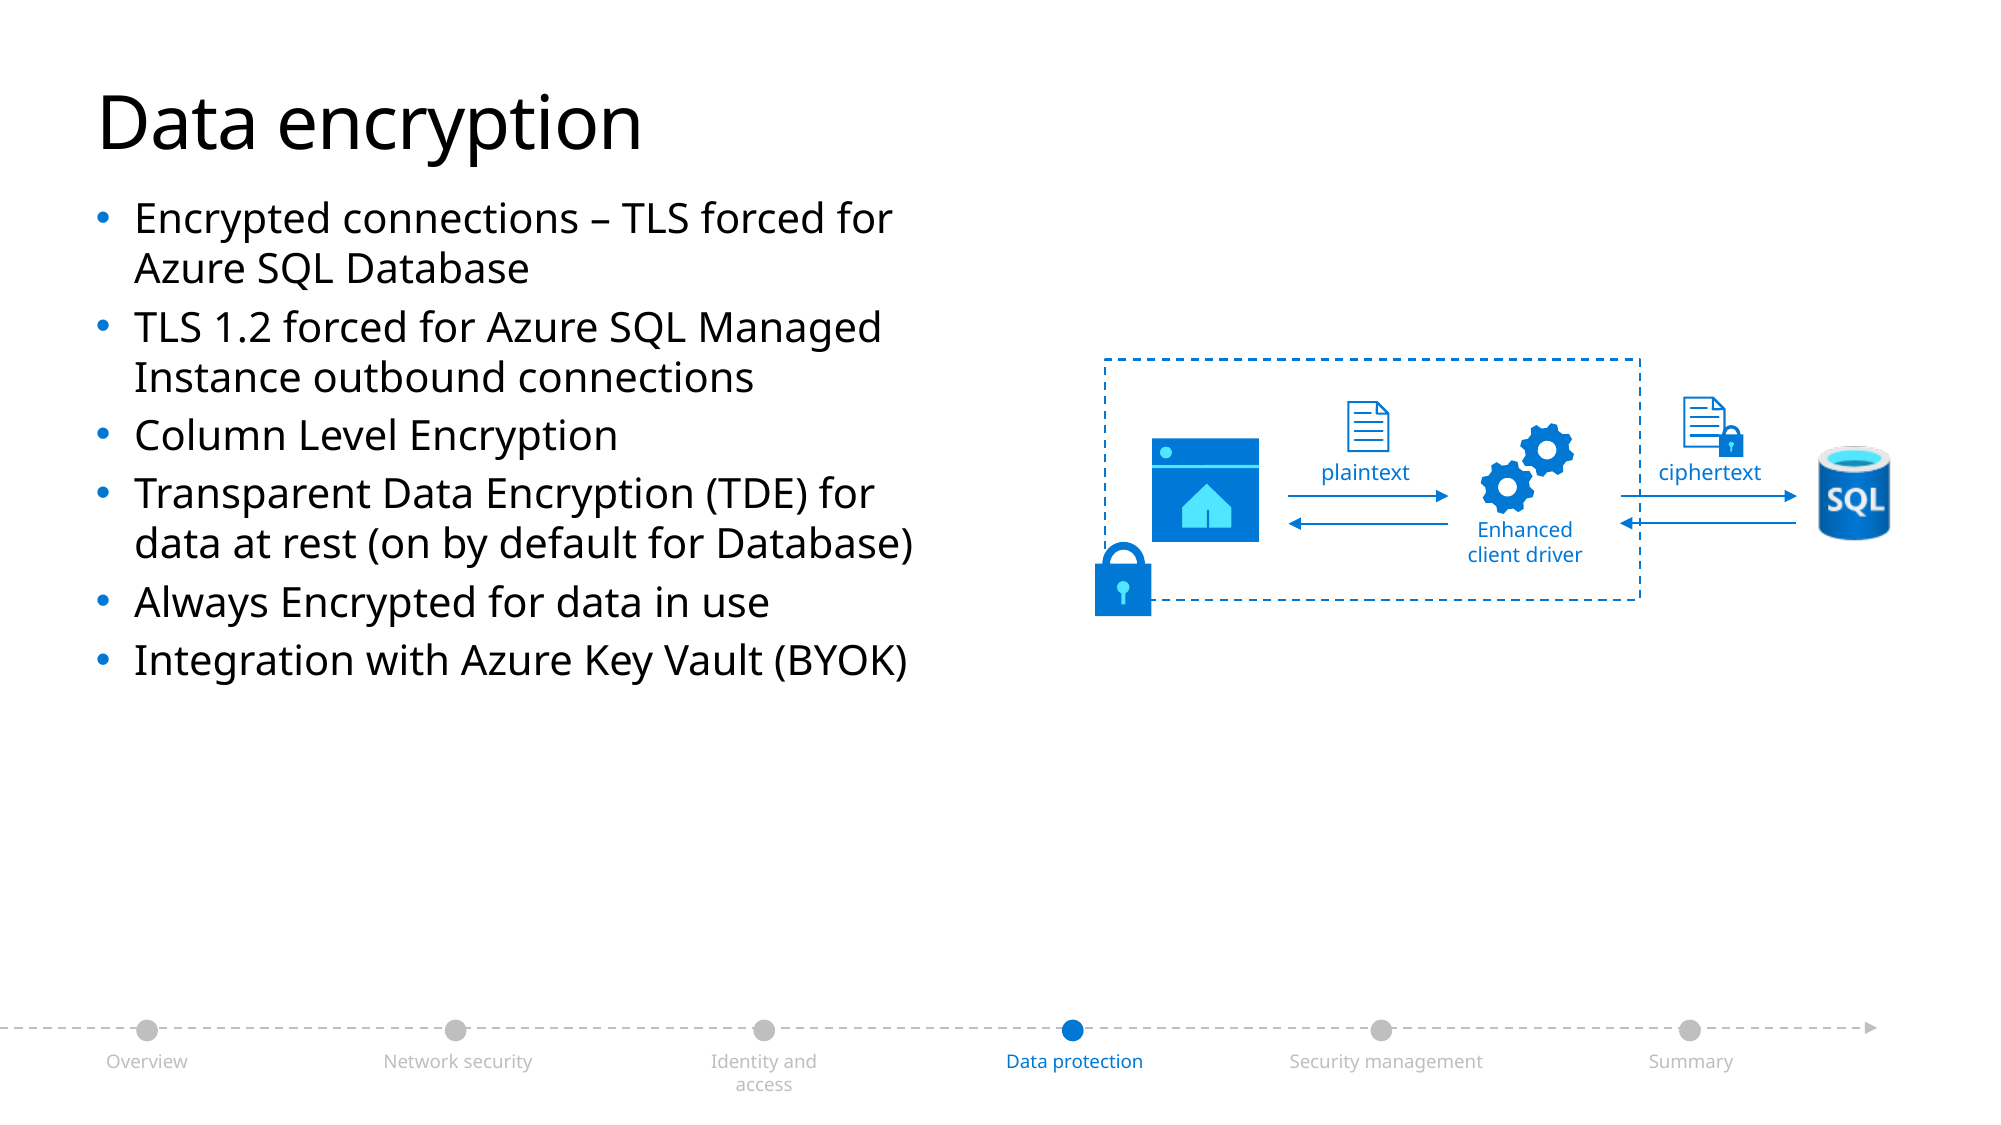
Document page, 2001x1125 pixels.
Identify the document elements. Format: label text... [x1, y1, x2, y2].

list Encrypted connections – TLS forced for Azure SQL Database TLS 1.2 forced for Azure SQL Managed Instance outbound connections Column Level Encryption Transparent Data Encryption (TDE) for data at rest (on by default for Database) Always Encrypted for data in use Integration with Azure Key Vault (BYOK) [95, 191, 959, 697]
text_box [0, 1019, 1878, 1074]
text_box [1094, 359, 1905, 617]
title Data encryption [96, 75, 1904, 166]
